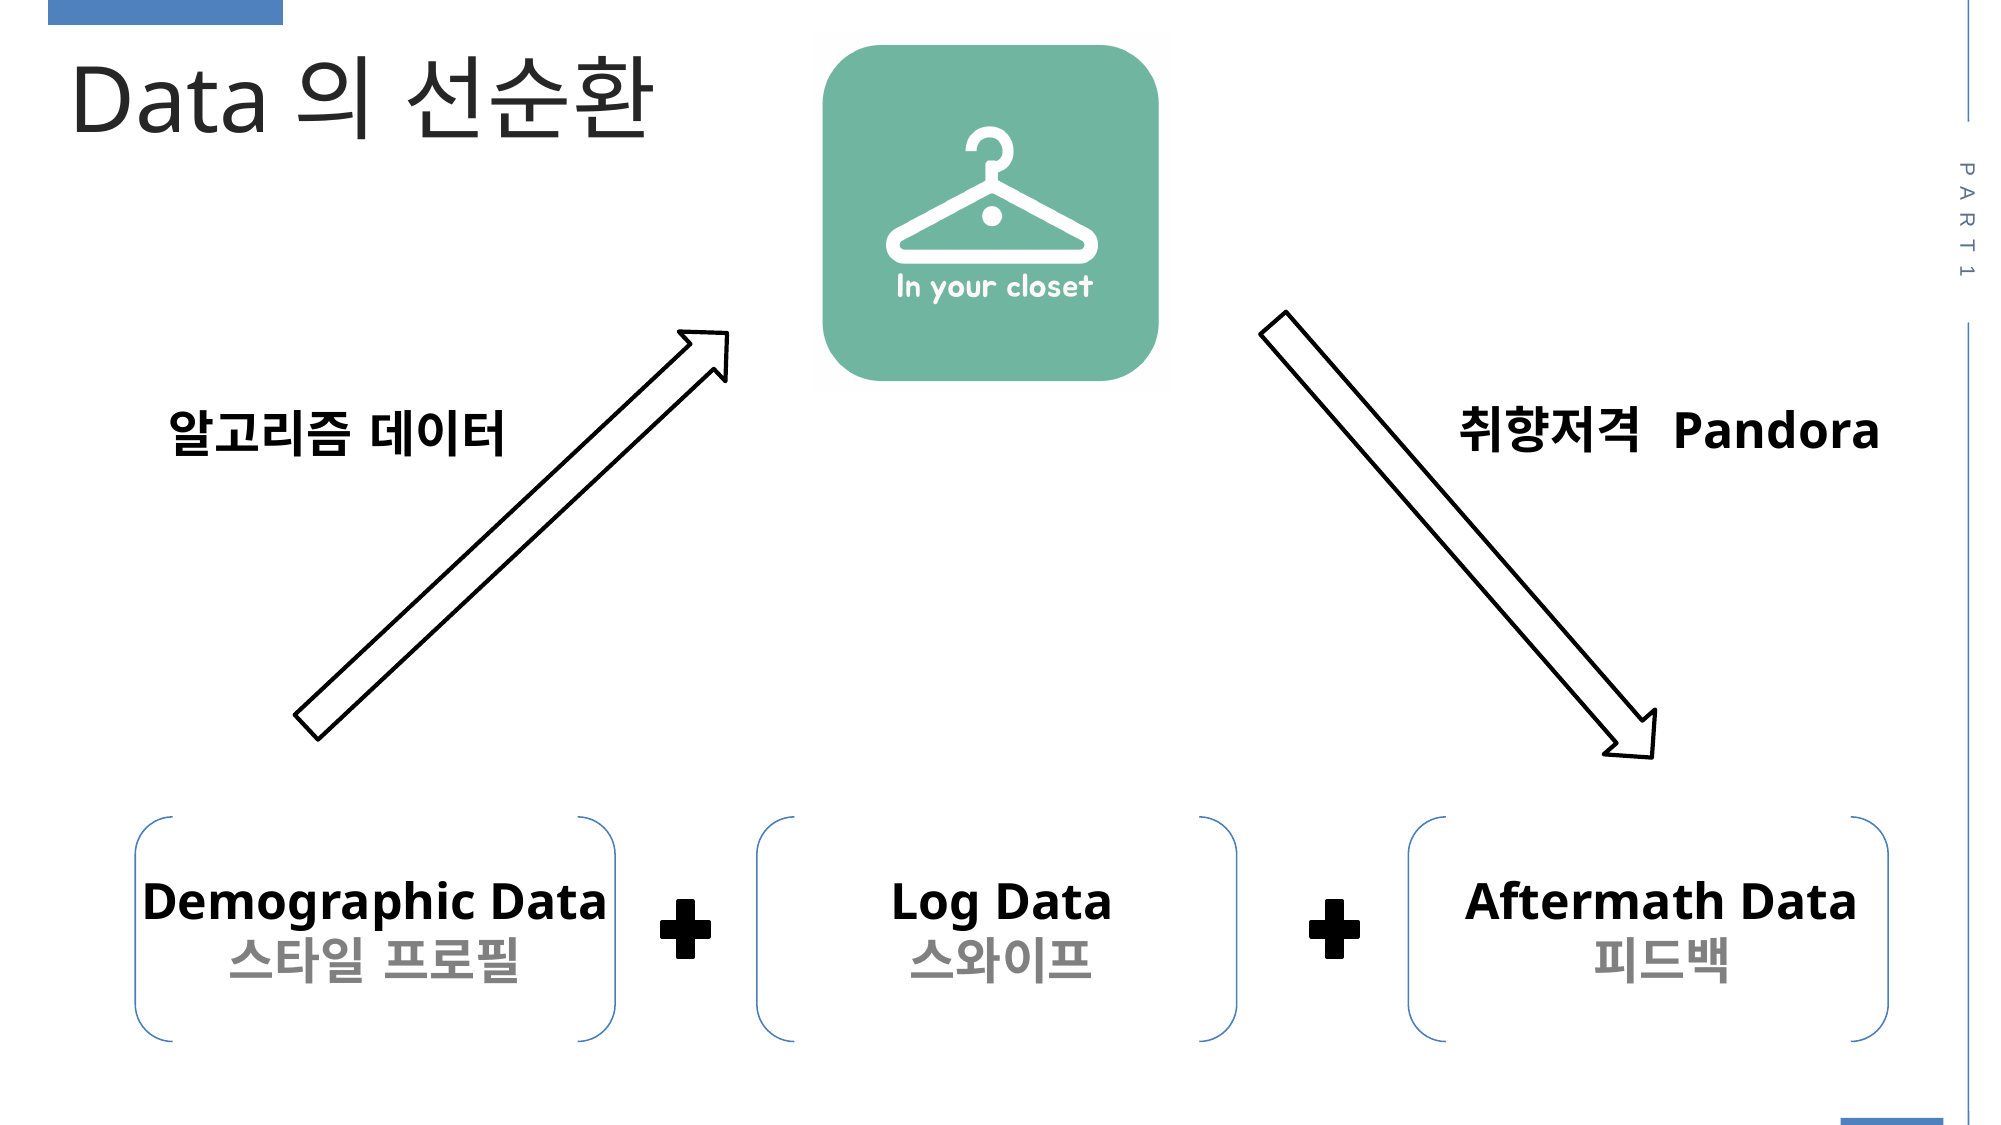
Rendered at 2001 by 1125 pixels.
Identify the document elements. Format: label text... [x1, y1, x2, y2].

text_box [46, 0, 285, 27]
text_box PART1 [1940, 154, 1997, 301]
text_box [756, 816, 1238, 1043]
text_box Data의 선순환 [53, 32, 775, 158]
text_box [1407, 816, 1889, 1043]
text_box 취향저격 Pandora [1619, 390, 1721, 526]
text_box Demographic Data 스타일 프로필 [324, 861, 427, 997]
text_box 알고리즘 데이터 [287, 395, 389, 531]
picture [810, 32, 1172, 392]
text_box [292, 329, 730, 742]
text_box [660, 899, 711, 959]
text_box [1839, 1116, 1945, 1125]
text_box [1309, 899, 1360, 959]
text_box [134, 816, 616, 1043]
text_box [1258, 309, 1658, 760]
